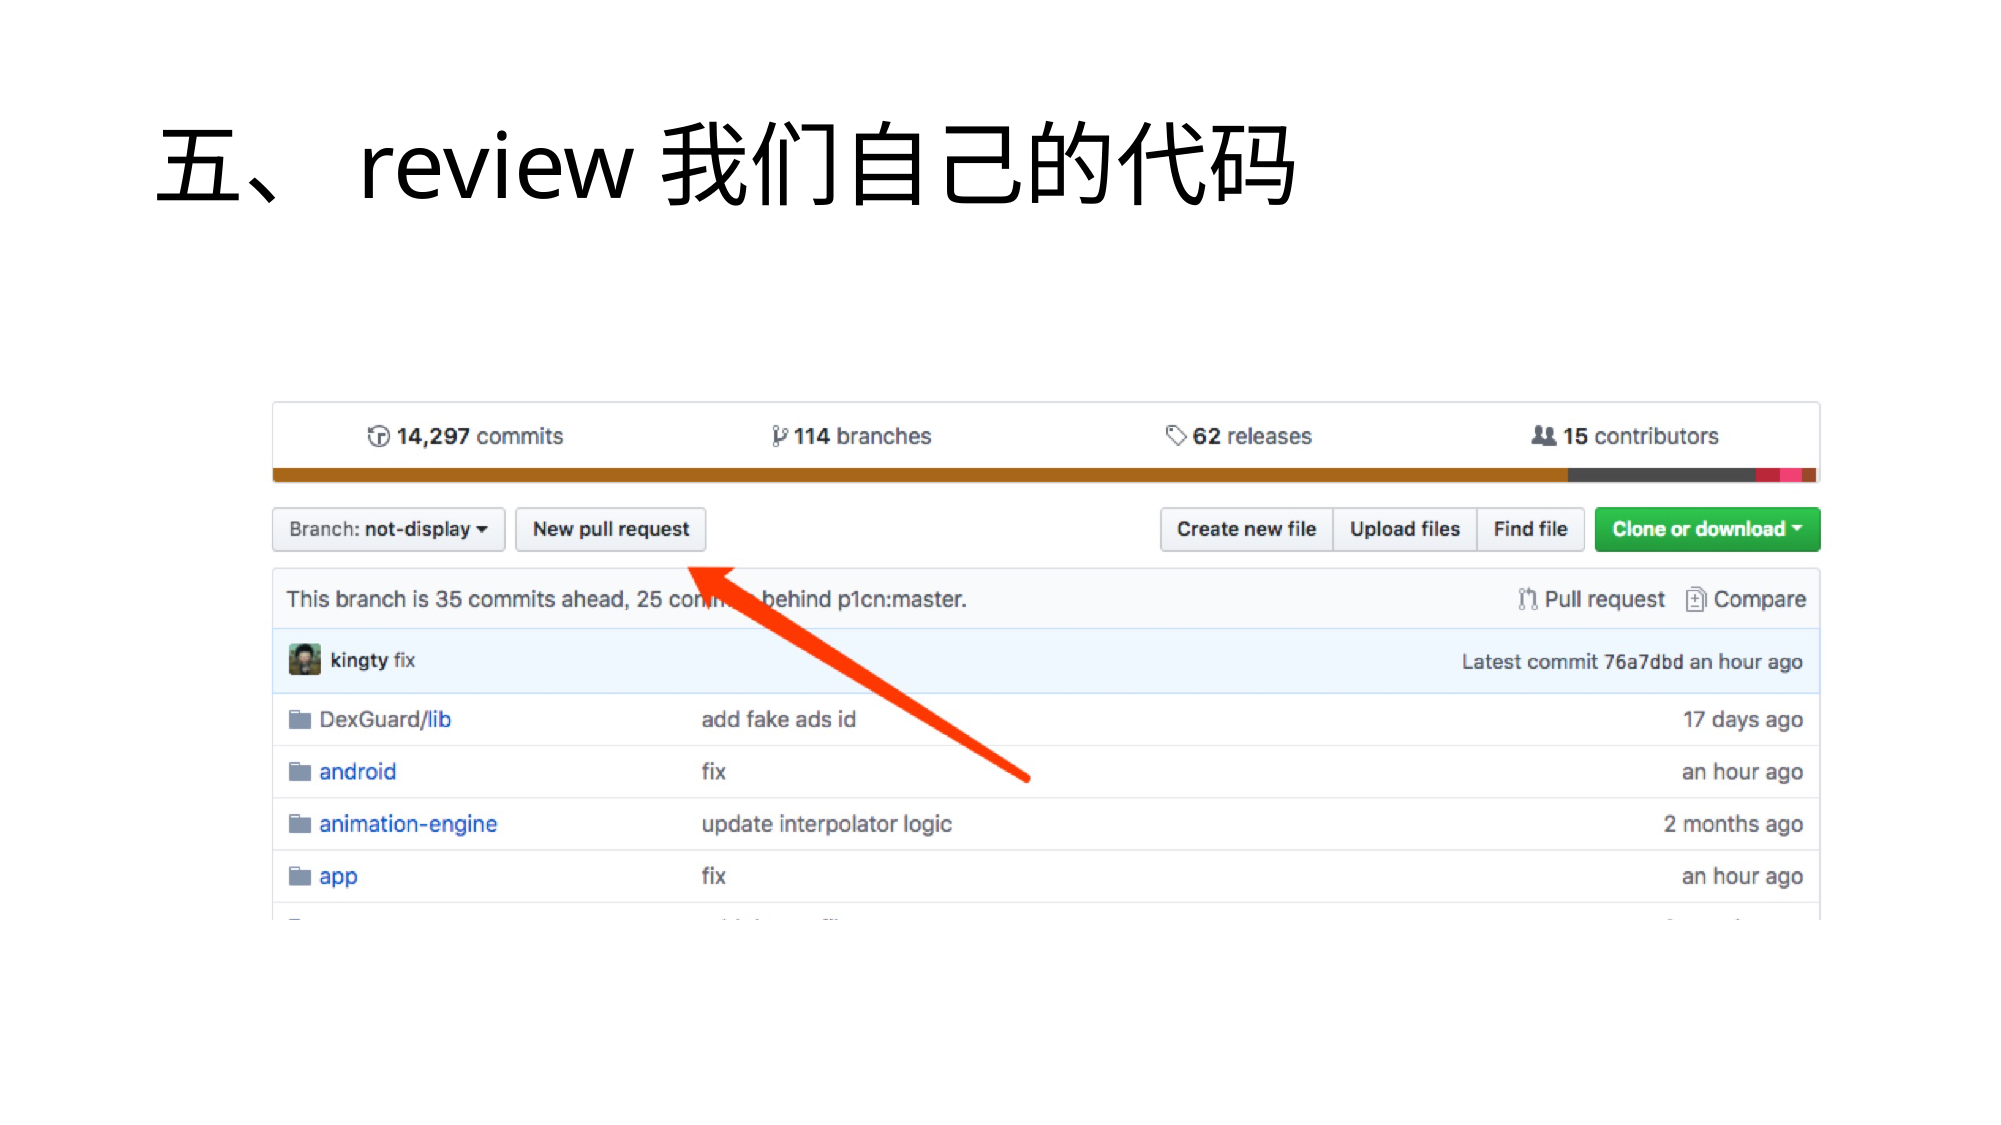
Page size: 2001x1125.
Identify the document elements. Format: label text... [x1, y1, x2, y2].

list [137, 393, 1863, 920]
title 五、review我们自己的代码 [137, 59, 1863, 278]
